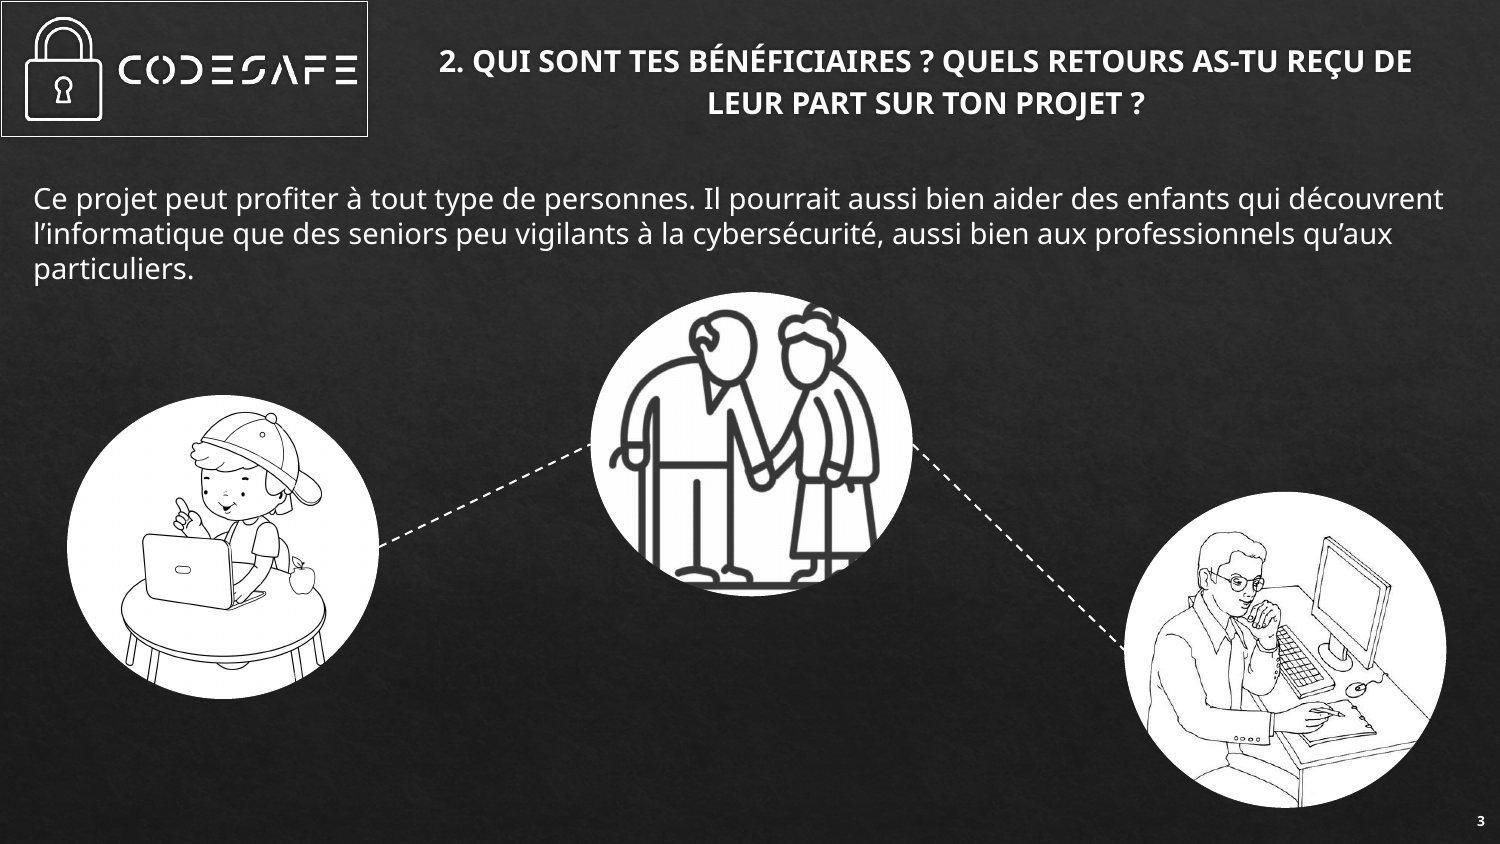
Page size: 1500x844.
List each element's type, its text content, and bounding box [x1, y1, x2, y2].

picture [0, 0, 1500, 844]
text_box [378, 443, 591, 548]
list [1, 0, 368, 137]
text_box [912, 443, 1125, 650]
slide_number 3 [1432, 799, 1500, 844]
title 2. Qui sont tes bénéficiaires ? Quels retours as-tu reçu de leur part sur ton projet ? [405, 22, 1447, 137]
text_box Ce projet peut profiter à tout type de personnes. Il pourrait aussi bien aider des enfants qui découvrent l’informatique que des seniors peu vigilants à la cybersécurité, aussi bien aux professionnels qu’aux particuliers. [18, 172, 1482, 328]
